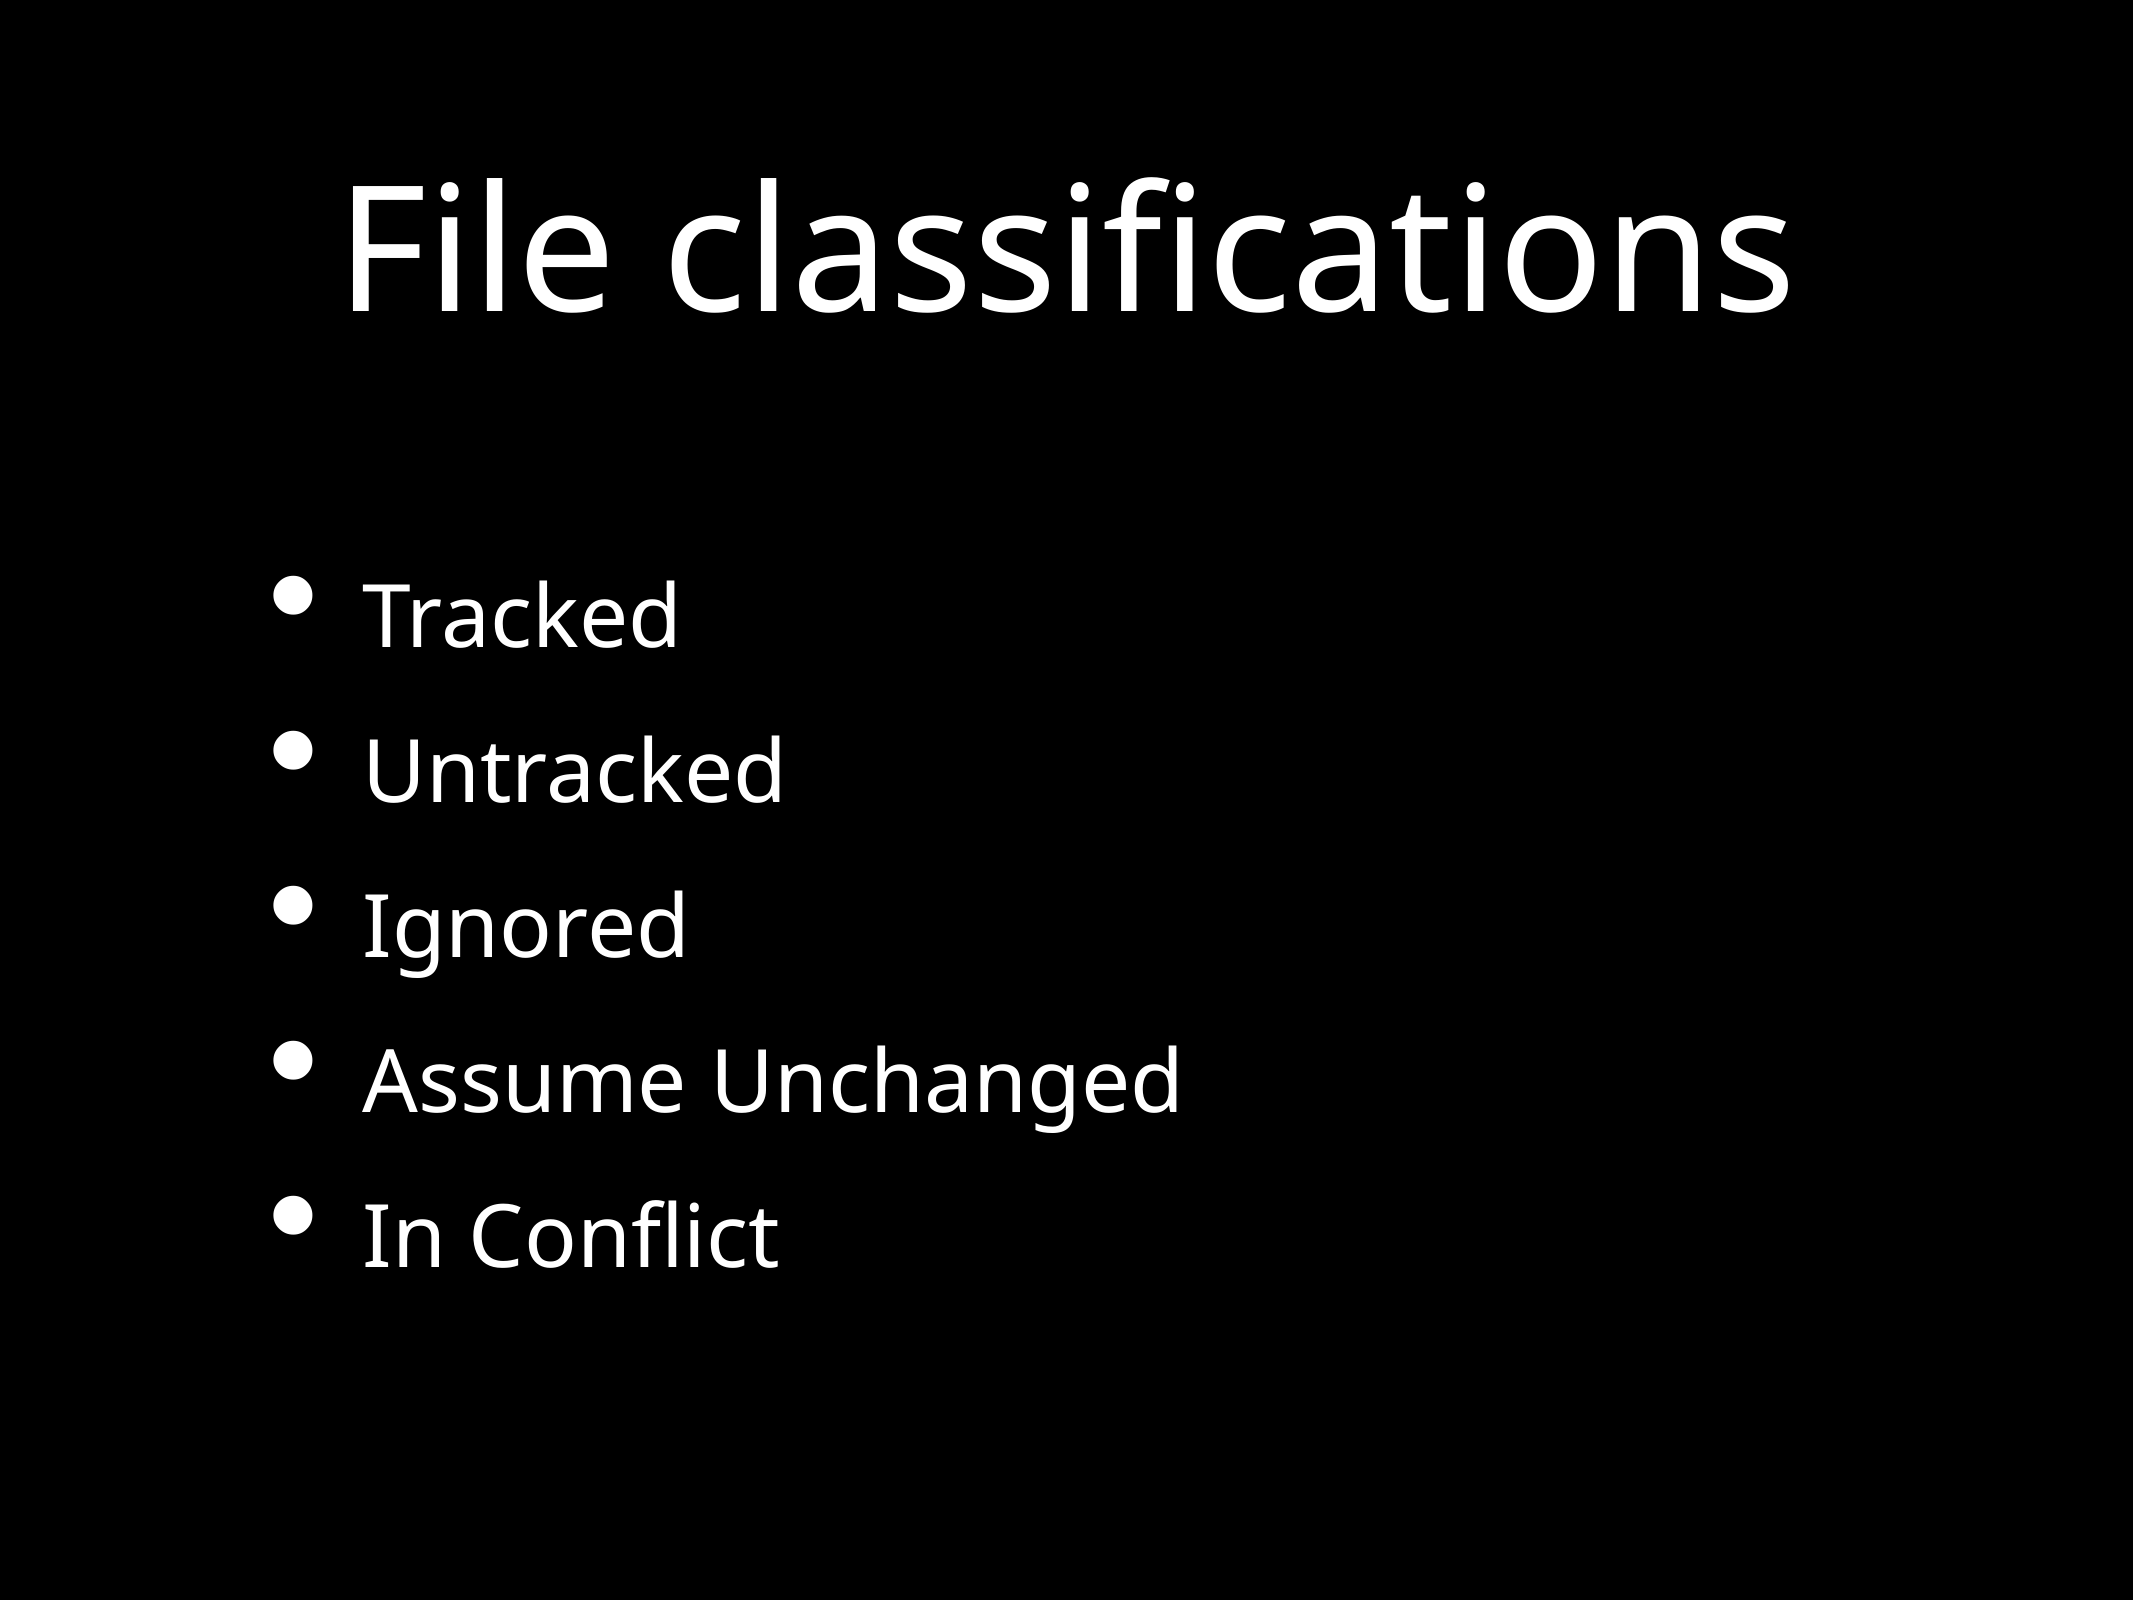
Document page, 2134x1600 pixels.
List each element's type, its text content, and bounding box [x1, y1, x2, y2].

list Tracked Untracked Ignored Assume Unchanged In Conﬂict [207, 453, 1926, 1393]
title File classifications [207, 41, 1926, 443]
